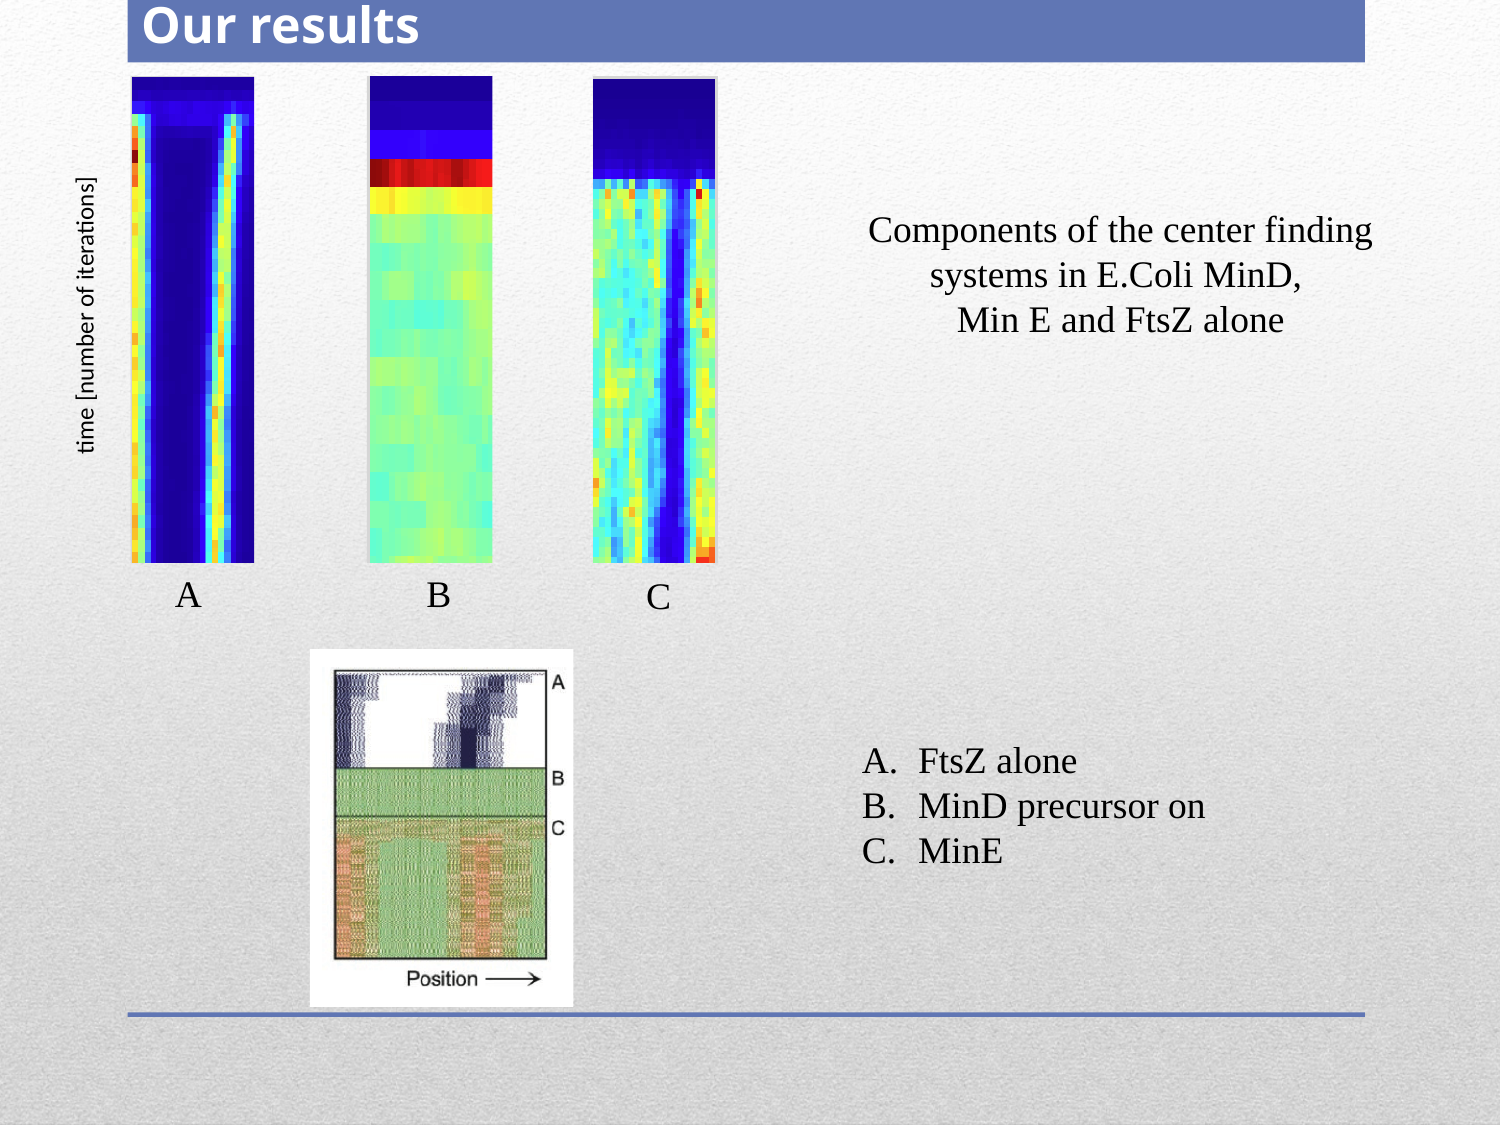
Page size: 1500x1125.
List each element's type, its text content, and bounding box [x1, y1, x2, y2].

picture [366, 76, 494, 564]
picture [129, 76, 255, 564]
picture [592, 76, 719, 564]
text_box Our results [127, 0, 1088, 61]
text_box Components of the center finding systems in E.Coli MinD, Min E and FtsZ alone [847, 197, 1395, 348]
text_box time [number of iterations] [61, 125, 106, 470]
text_box FtsZ alone MinD precursor on MinE [847, 728, 1266, 879]
picture [309, 648, 575, 1007]
text_box A [159, 574, 219, 623]
text_box C [631, 574, 690, 624]
text_box B [411, 574, 471, 623]
